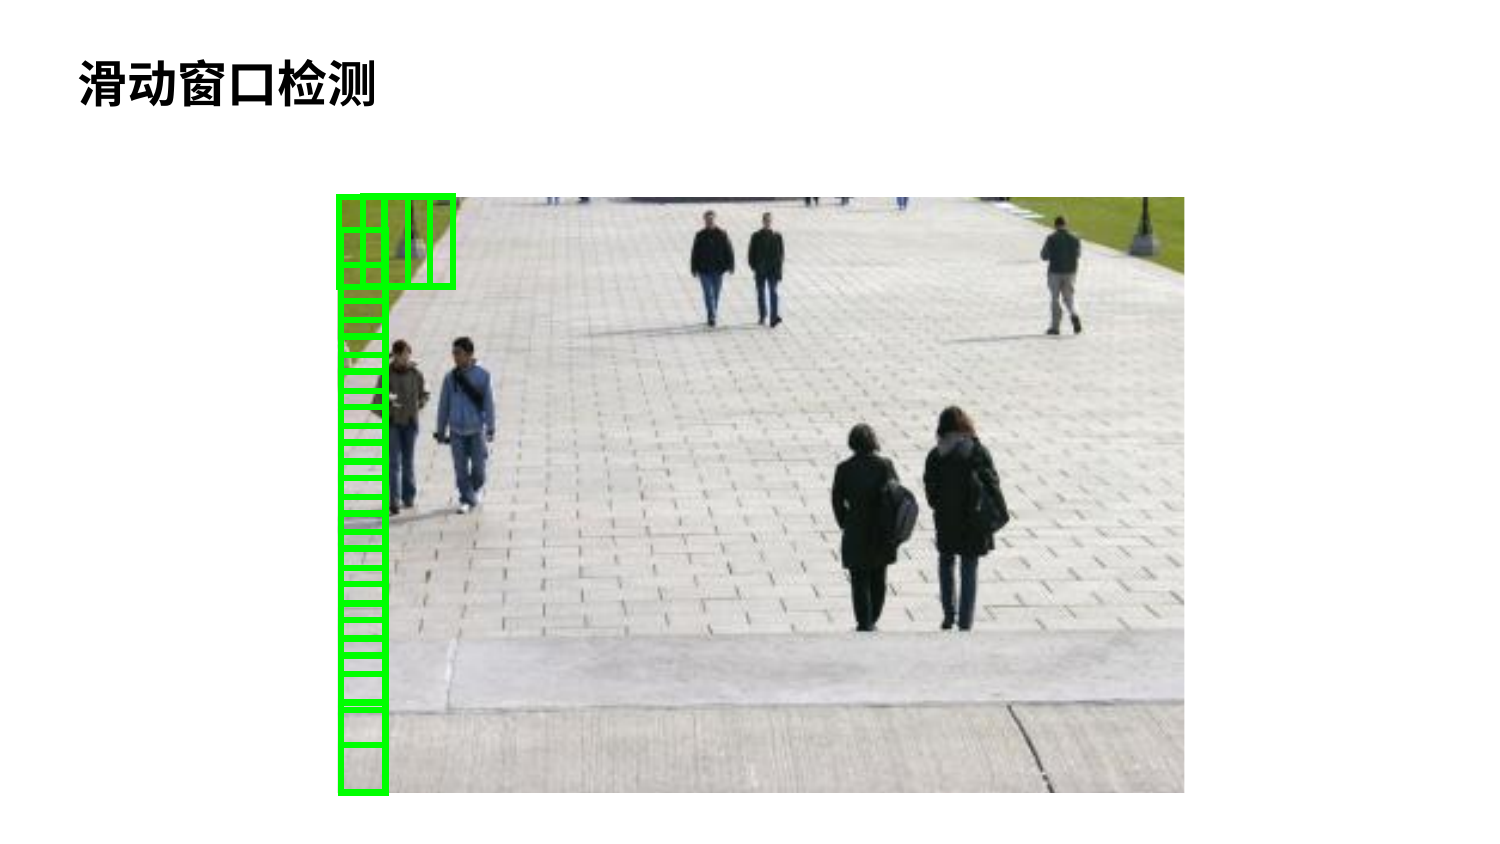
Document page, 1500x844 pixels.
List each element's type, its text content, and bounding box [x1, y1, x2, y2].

picture [337, 196, 1185, 793]
text_box 滑动窗口检测 [62, 45, 1426, 121]
